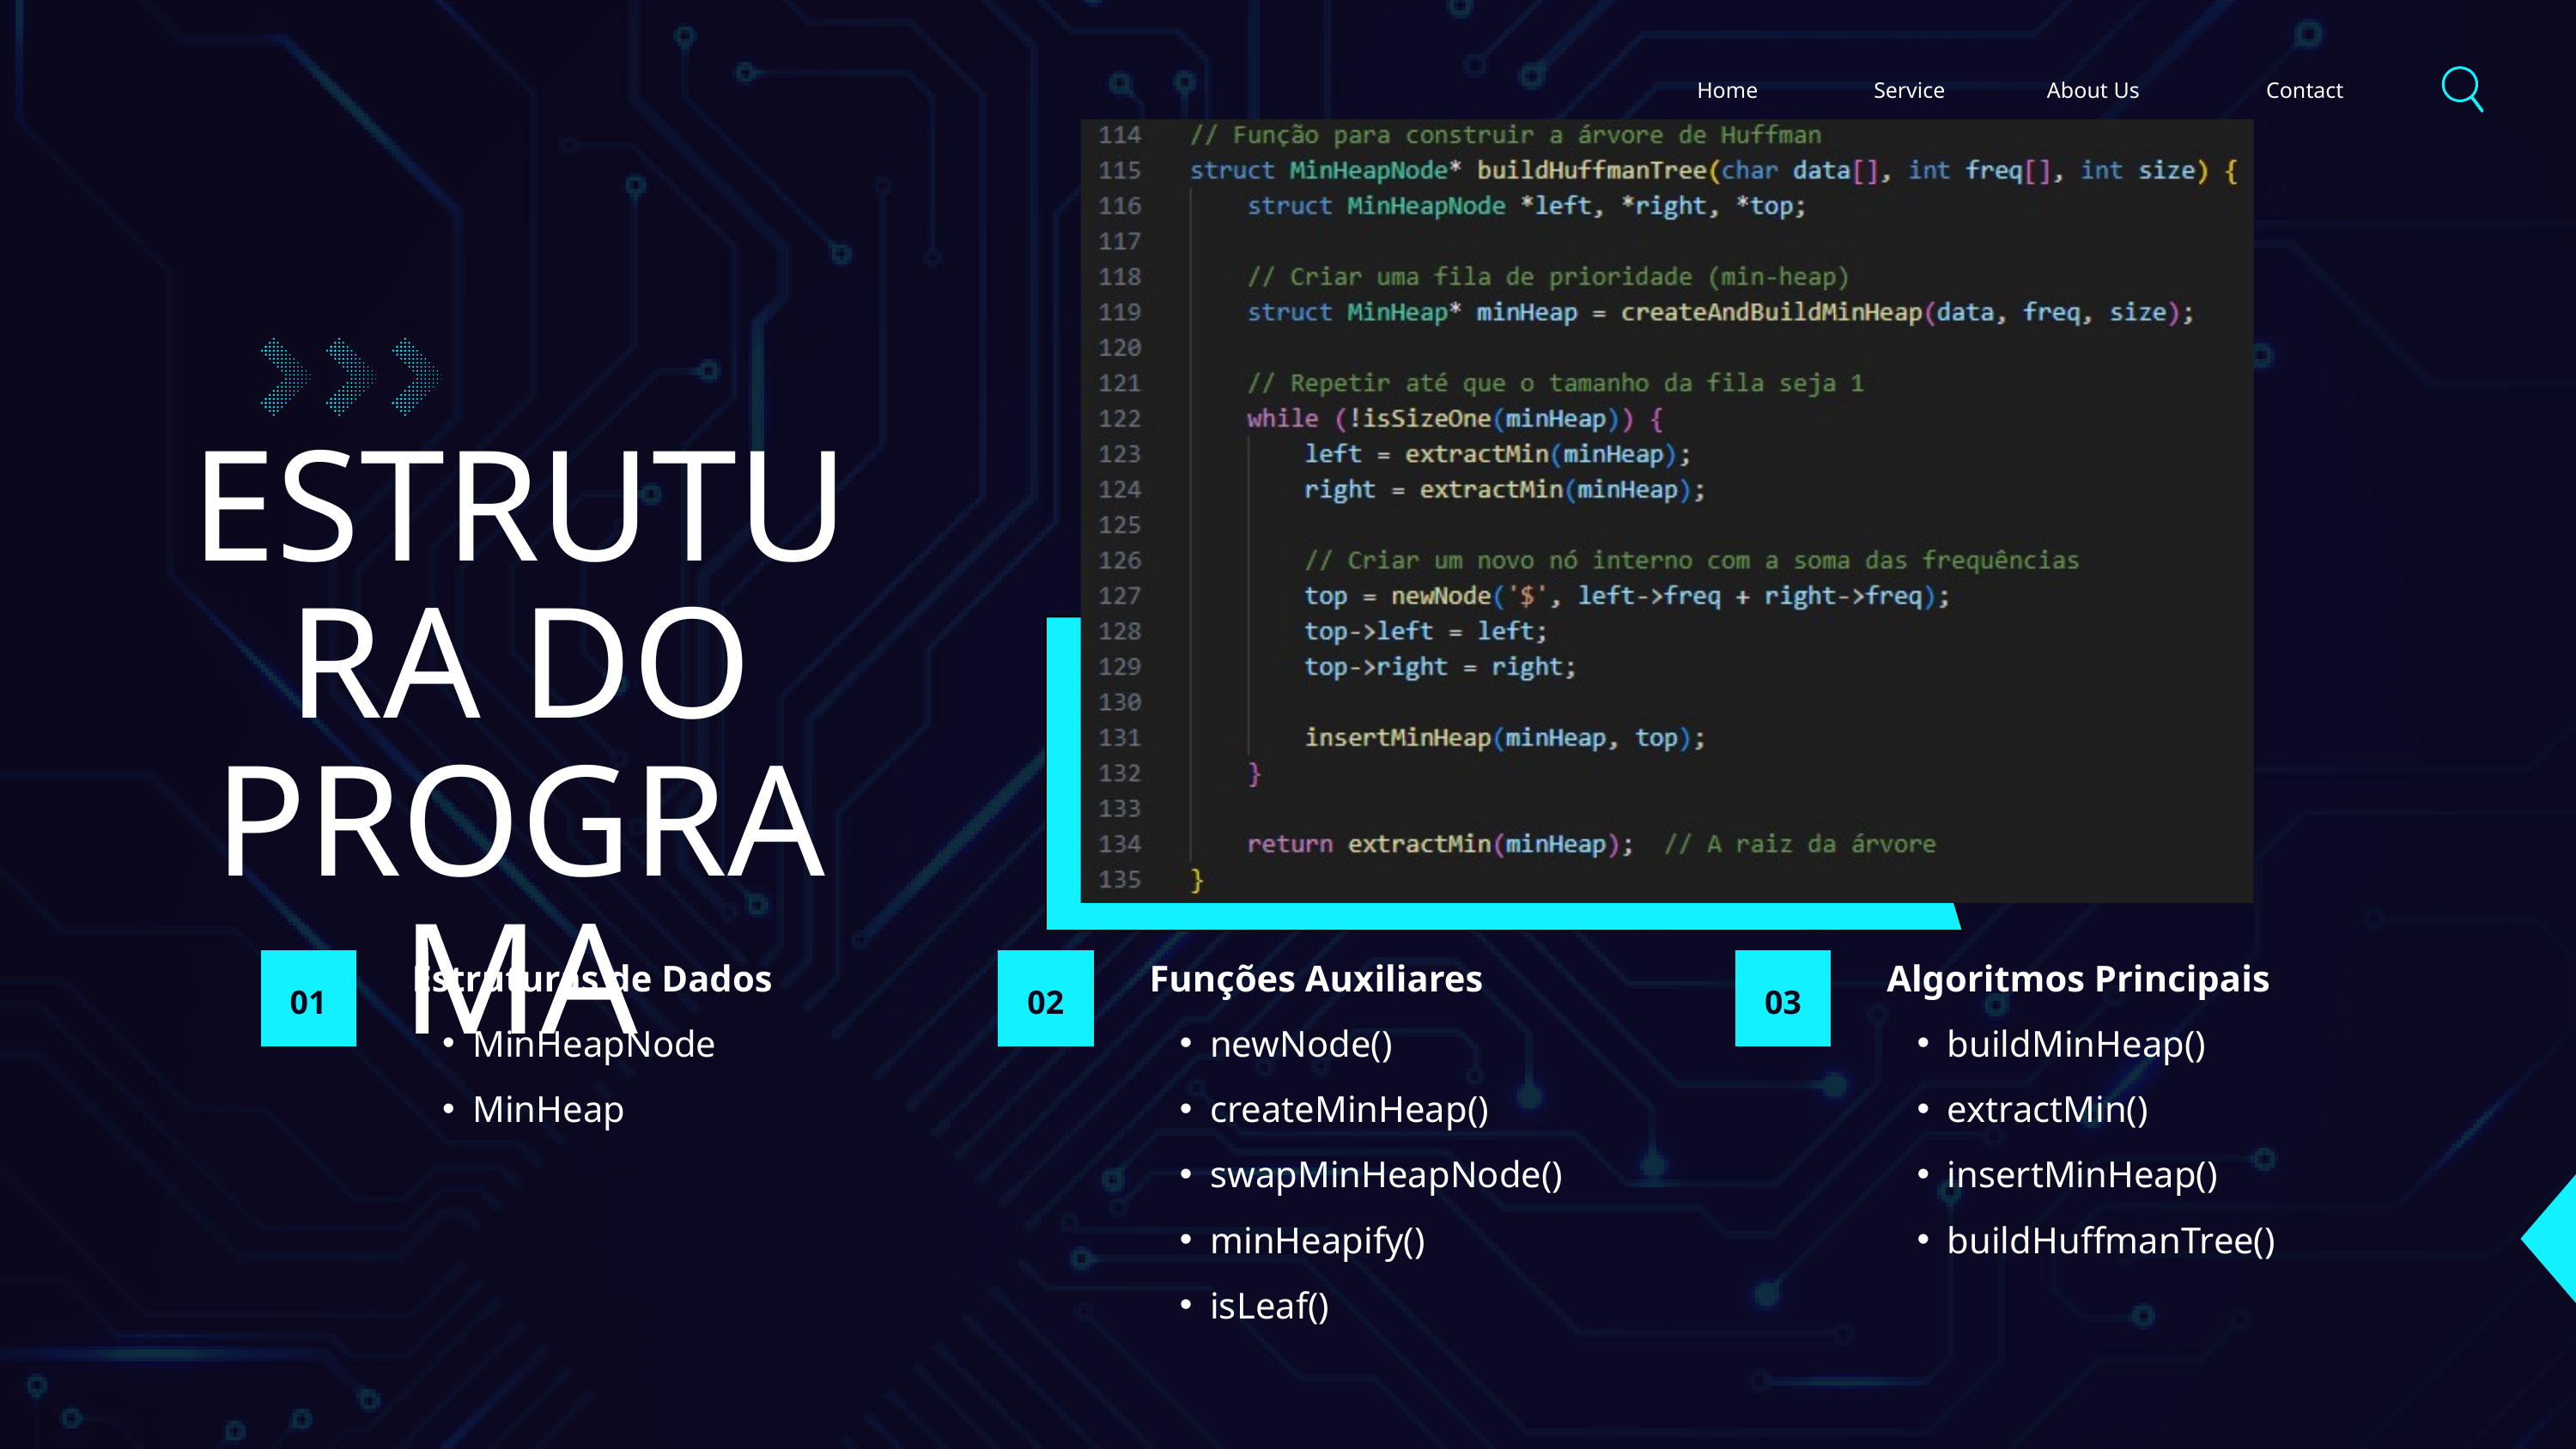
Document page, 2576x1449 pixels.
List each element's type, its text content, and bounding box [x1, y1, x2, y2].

text_box Home [1697, 72, 1811, 103]
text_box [260, 950, 357, 1046]
text_box Contact [2266, 72, 2404, 103]
text_box About Us [2047, 72, 2196, 103]
text_box [1080, 119, 2254, 903]
text_box Estruturas de Dados MinHeapNode MinHeap [411, 933, 832, 1178]
text_box ESTRUTURA DO PROGRAMA [144, 433, 896, 1064]
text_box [2483, 1210, 2576, 1267]
text_box [325, 337, 377, 416]
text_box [1735, 950, 1832, 1046]
text_box [0, 0, 2576, 1449]
text_box [392, 337, 442, 416]
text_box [1045, 616, 1964, 931]
text_box Service [1874, 72, 1978, 103]
text_box [2439, 64, 2484, 112]
text_box Algoritmos Principais buildMinHeap() extractMin() insertMinHeap() buildHuffmanTree() [1886, 933, 2296, 1291]
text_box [998, 950, 1094, 1046]
text_box Funções Auxiliares newNode() createMinHeap() swapMinHeapNode() minHeapify() isLeaf() [1149, 939, 1569, 1391]
text_box [260, 337, 311, 416]
